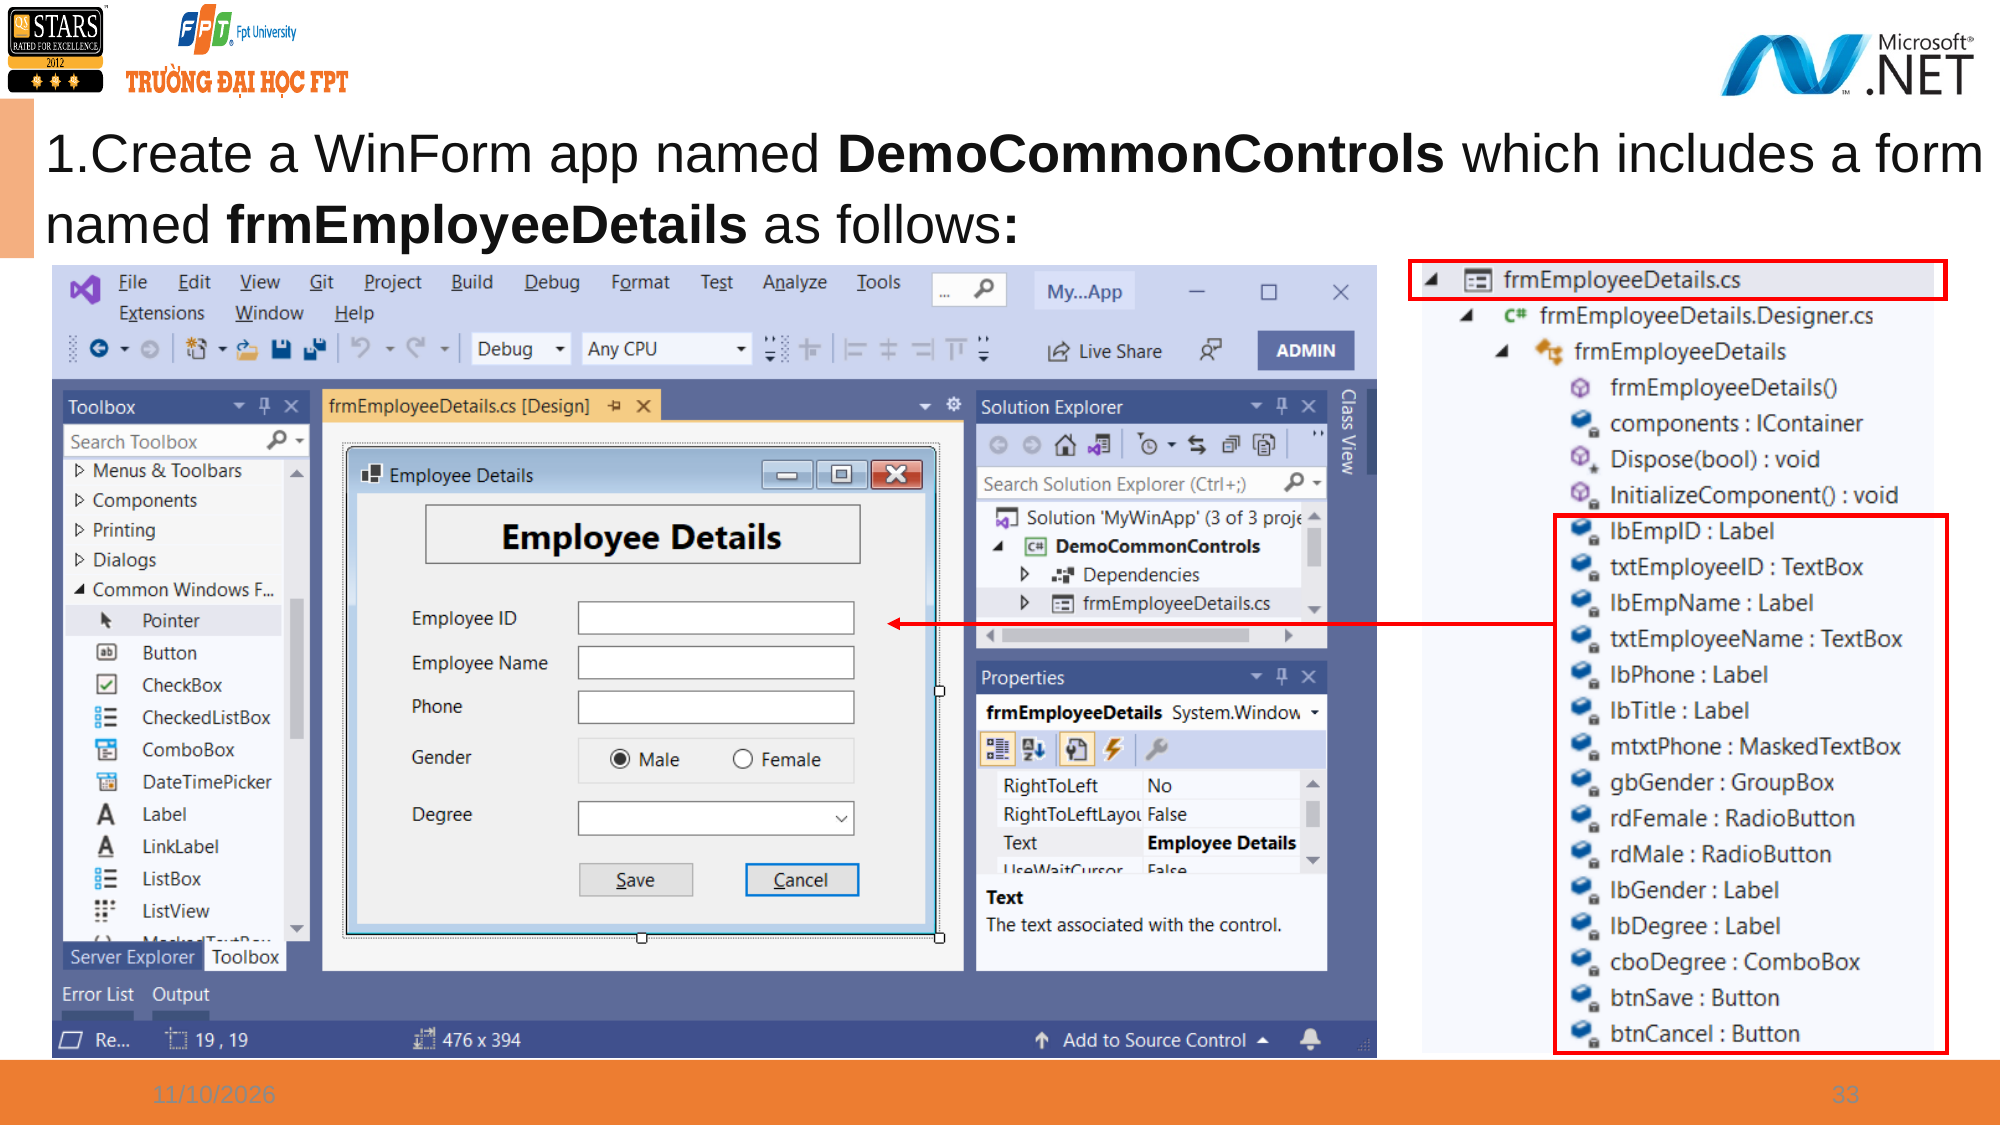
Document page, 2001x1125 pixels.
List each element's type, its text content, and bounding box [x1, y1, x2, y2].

slide_number 33 [1424, 1063, 1875, 1123]
picture [52, 265, 1377, 1058]
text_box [1410, 260, 1948, 1053]
text_box 1.Create a WinForm app named DemoCommonControls which includes a form named frmEmployeeDetails as follows: [30, 104, 2000, 262]
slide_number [137, 1063, 588, 1123]
picture [1685, 0, 2001, 129]
